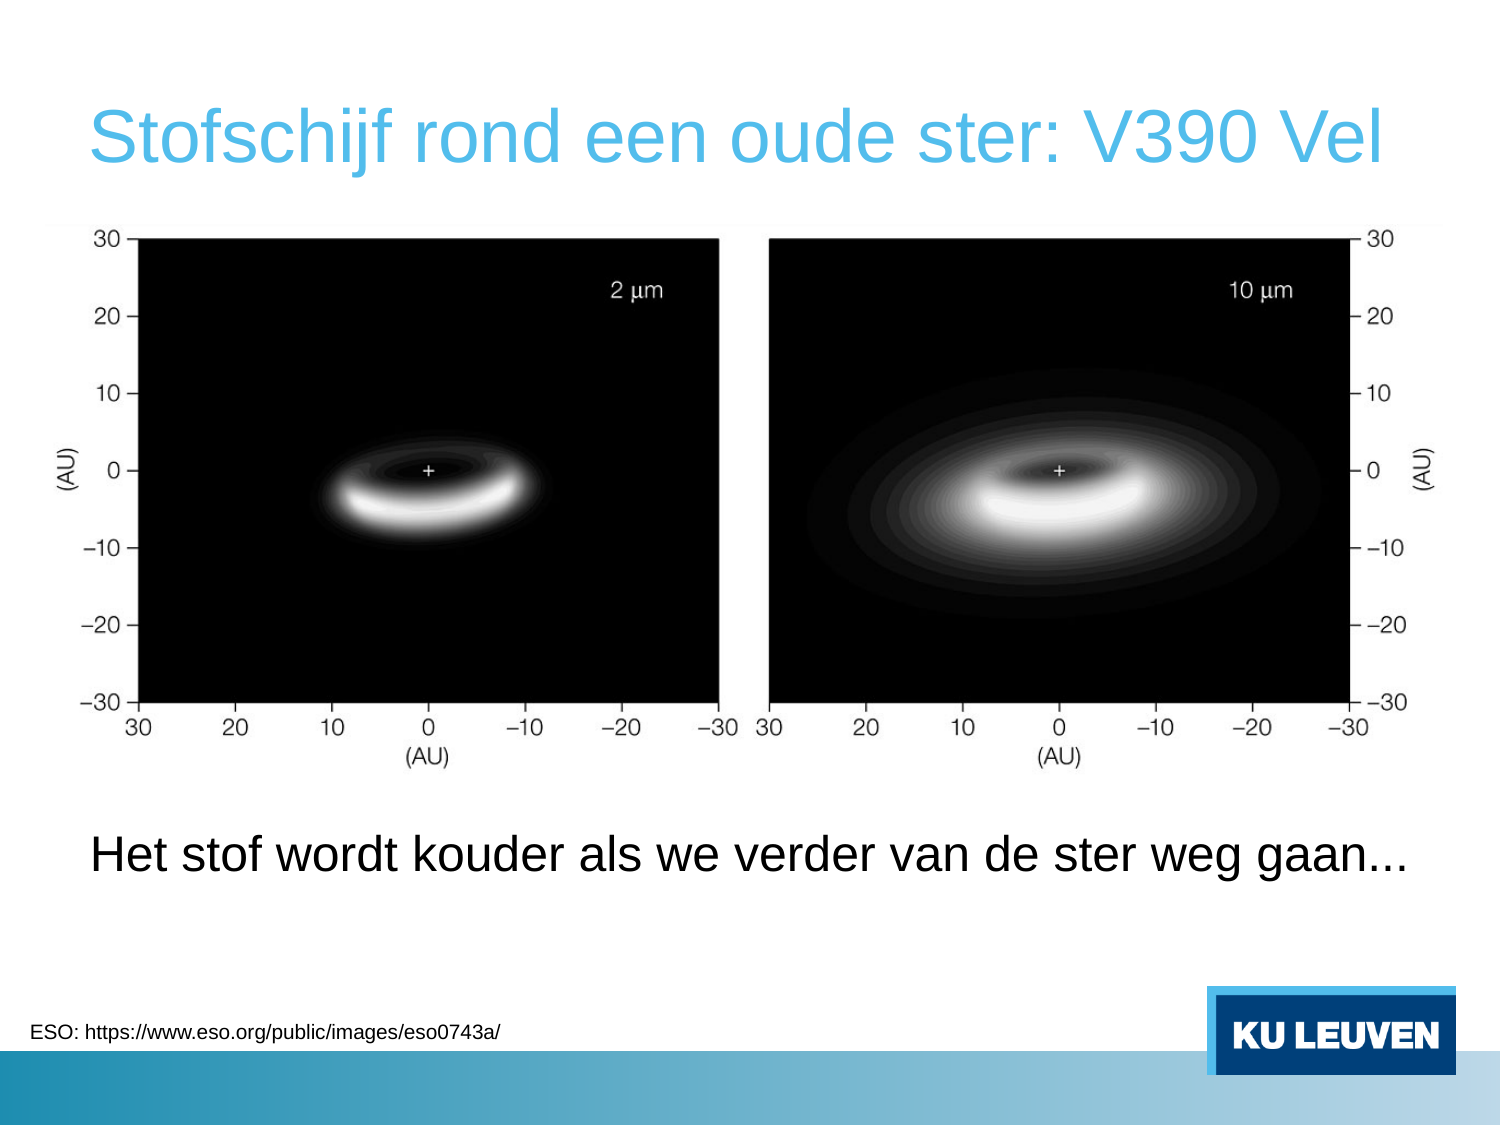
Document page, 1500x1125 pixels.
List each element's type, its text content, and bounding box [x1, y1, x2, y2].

text_box ESO: https://www.eso.org/public/images/eso0743a/ [14, 1011, 826, 1050]
text_box Stofschijf rond een oude ster: V390 Vel [88, 29, 1456, 177]
picture [44, 224, 1444, 784]
text_box Het stof wordt kouder als we verder van de ster weg gaan... [74, 813, 1455, 885]
picture [1207, 986, 1456, 1075]
